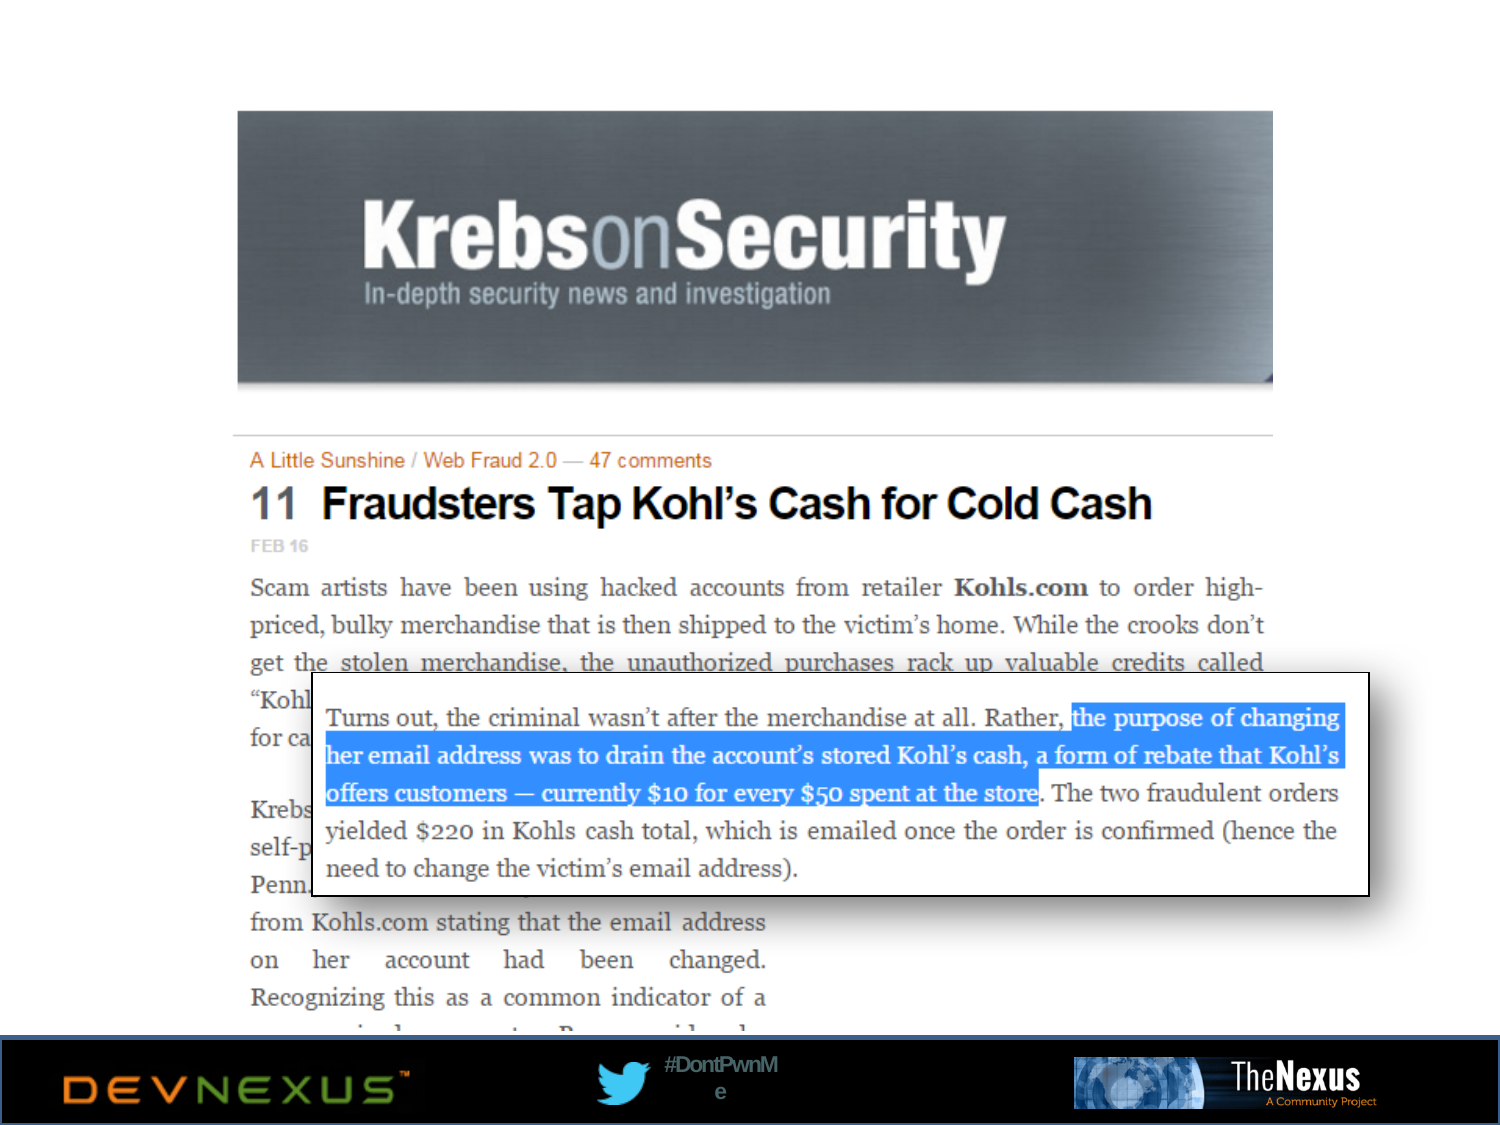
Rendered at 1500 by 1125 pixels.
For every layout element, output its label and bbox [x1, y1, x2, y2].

picture [1074, 1057, 1388, 1109]
picture [49, 1059, 425, 1113]
picture [597, 1062, 651, 1105]
picture [227, 94, 1369, 1031]
